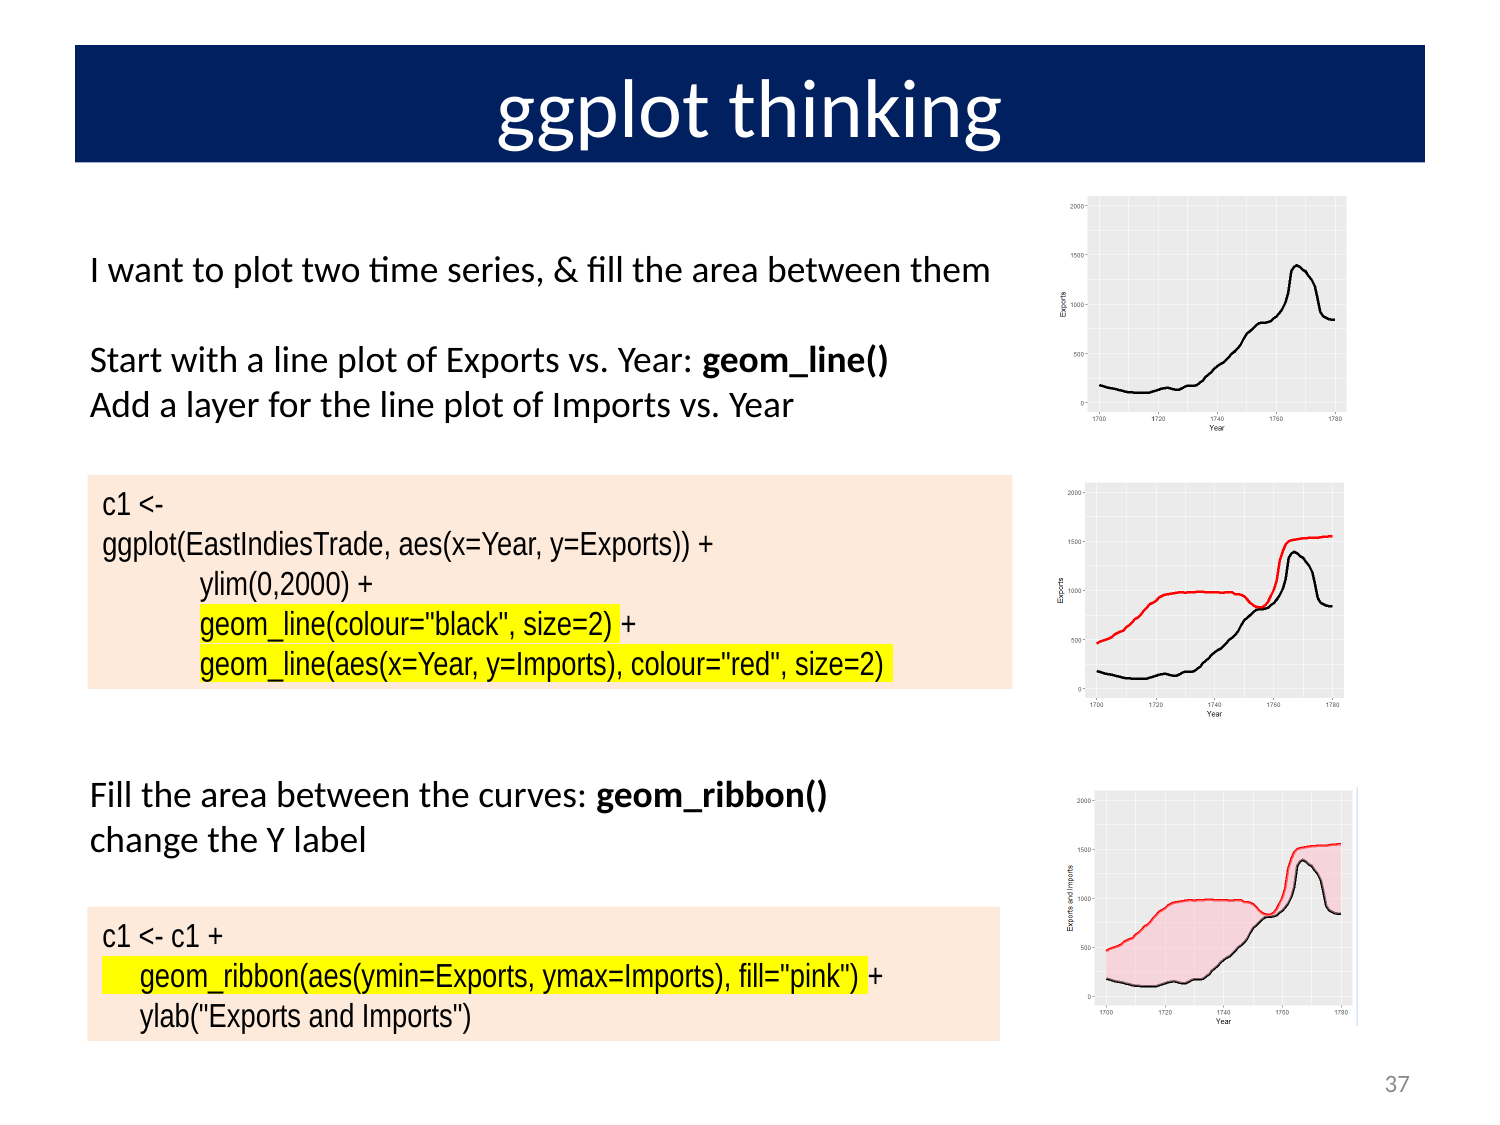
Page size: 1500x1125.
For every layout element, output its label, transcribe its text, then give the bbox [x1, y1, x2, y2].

text_box c1 <- ggplot(EastIndiesTrade, aes(x=Year, y=Exports)) + ylim(0,2000) + geom_line(colour="black", size=2) + geom_line(aes(x=Year, y=Imports), colour="red", size=2) [87, 474, 1013, 690]
text_box I want to plot two time series, & fill the area between them Start with a line plot of Exports vs. Year: geom_line() Add a layer for the line plot of Imports vs. Year [75, 237, 1025, 433]
slide_number 37 [1074, 1062, 1425, 1103]
title ggplot thinking [75, 45, 1425, 163]
text_box c1 <- c1 + geom_ribbon(aes(ymin=Exports, ymax=Imports), fill="pink") + ylab("Exports and Imports") [87, 906, 1000, 1042]
picture [1056, 193, 1348, 431]
text_box Fill the area between the curves: geom_ribbon() change the Y label [75, 762, 1000, 868]
picture [1062, 787, 1359, 1027]
picture [1053, 479, 1348, 719]
